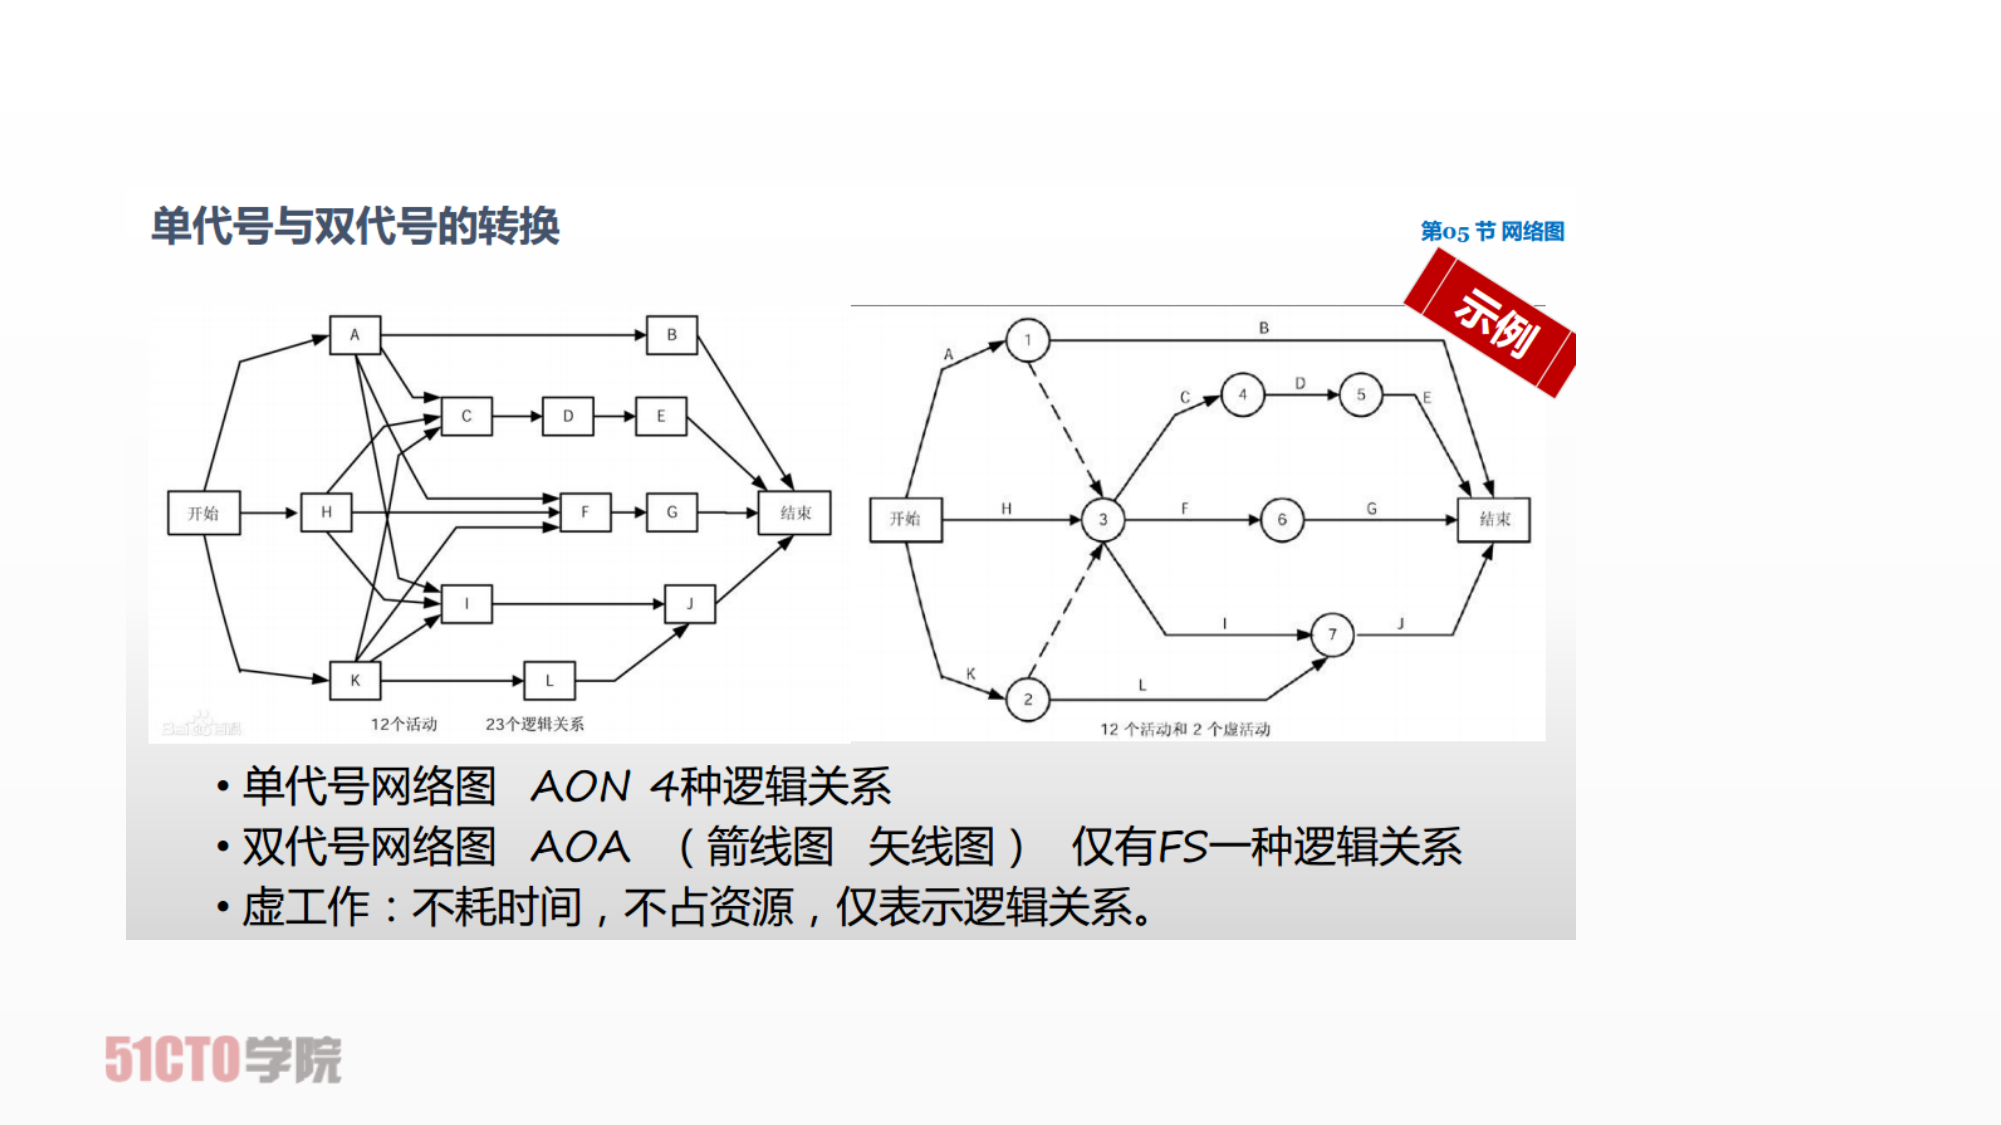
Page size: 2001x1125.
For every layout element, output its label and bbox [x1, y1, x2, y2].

picture [45, 1002, 377, 1107]
picture [126, 187, 1576, 940]
